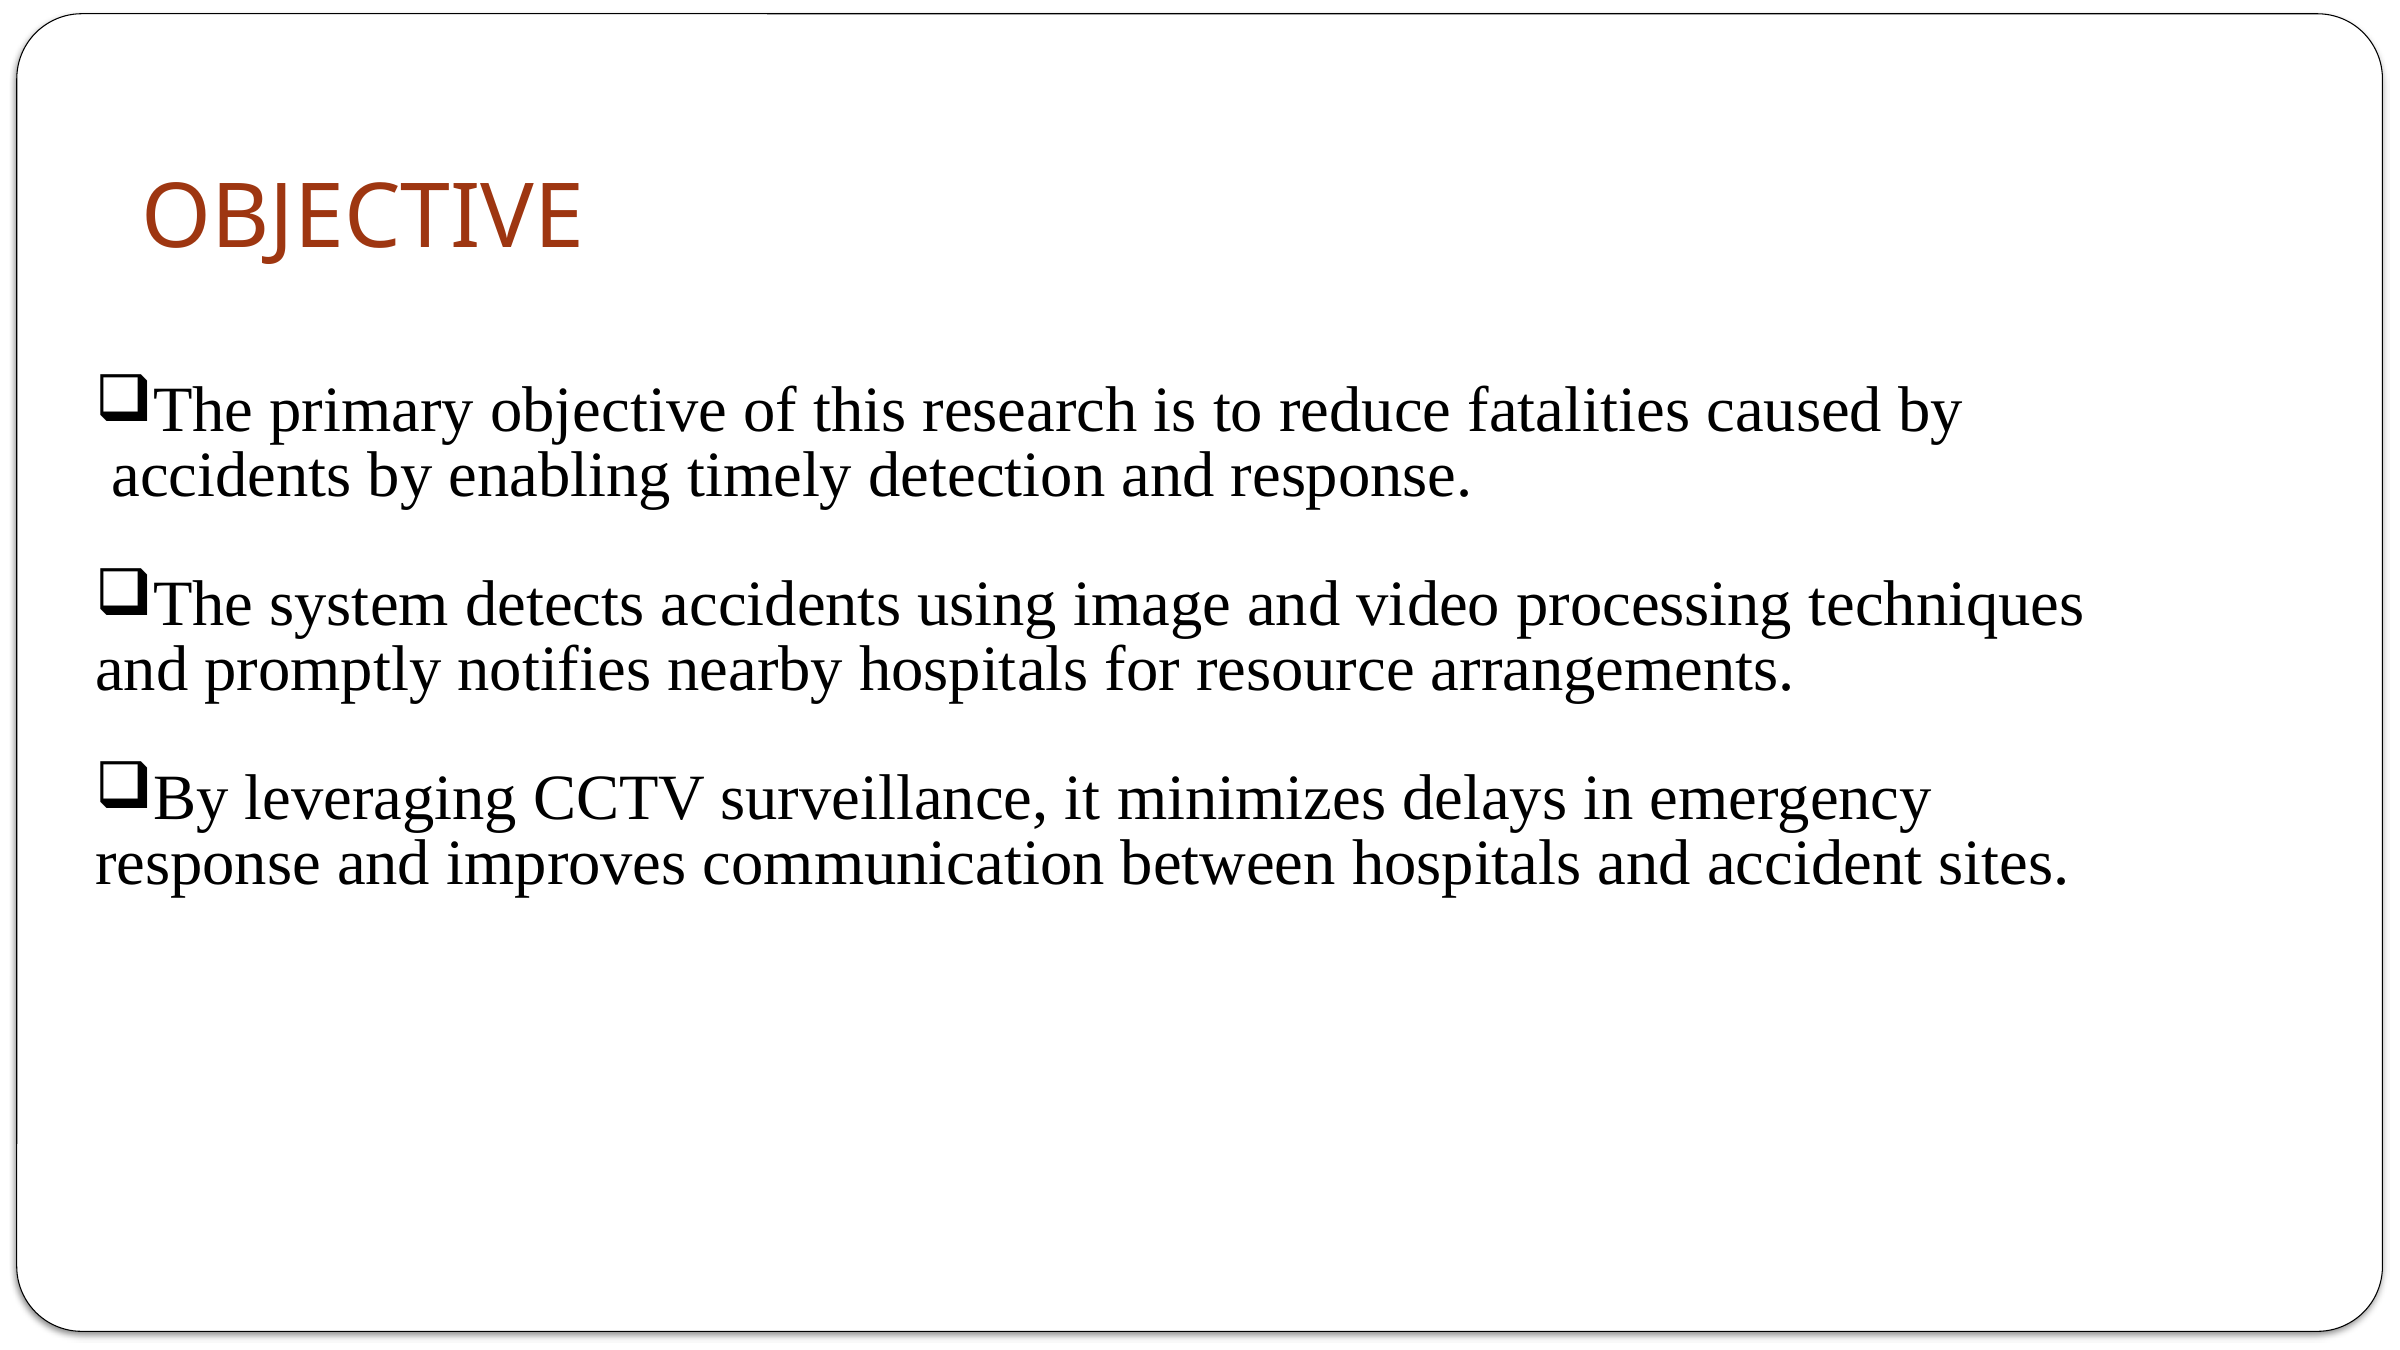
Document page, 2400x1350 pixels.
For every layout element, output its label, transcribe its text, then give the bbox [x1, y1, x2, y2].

text_box OBJECTIVE [141, 152, 1042, 282]
text_box The primary objective of this research is to reduce fatalities caused by accidents by enabling timely detection and response. The system detects accidents using image and video processing techniques and promptly notifies nearby hospitals for resource arrangements. By leveraging CCTV surveillance, it minimizes delays in emergency response and improves communication between hospitals and accident sites. [95, 380, 2323, 1065]
